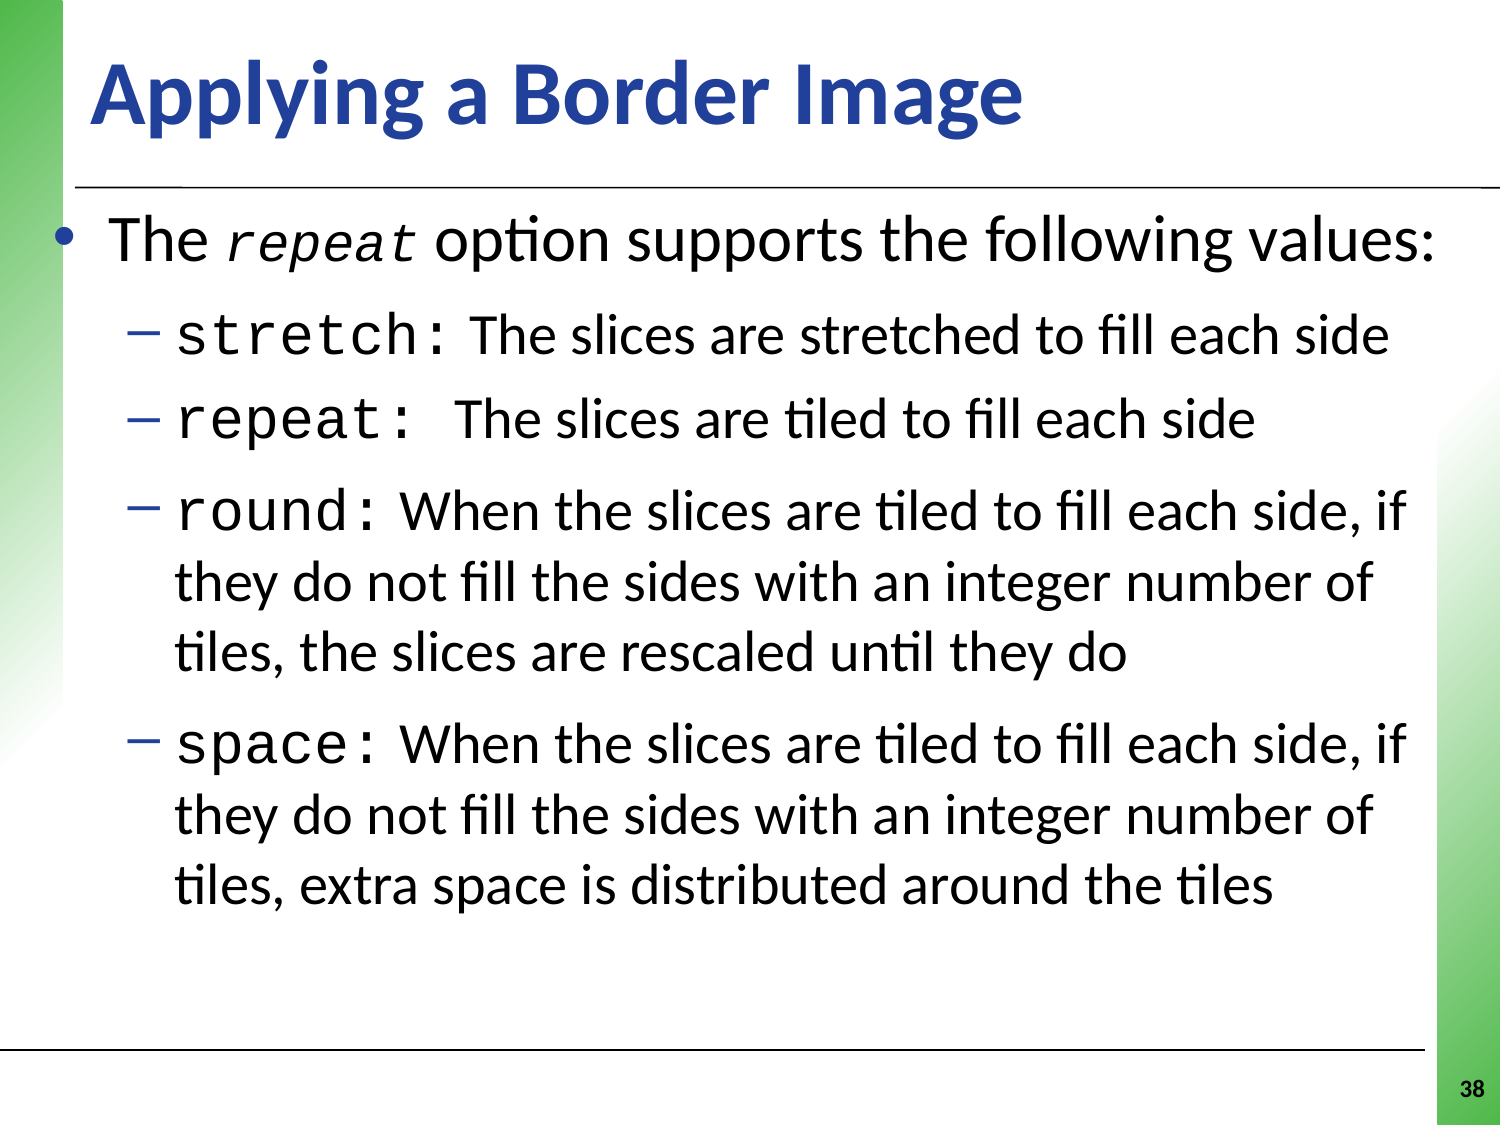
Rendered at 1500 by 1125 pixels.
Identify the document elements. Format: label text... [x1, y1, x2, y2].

slide_number 38 [1412, 1050, 1500, 1125]
list The repeat option supports the following values: stretch: The slices are stretched to fill each side repeat: The slices are tiled to fill each side round: When the slices are tiled to fill each side, if they do not fill the sides with an integer number of tiles, the slices are rescaled until they do space: When the slices are tiled to fill each side, if they do not fill the sides with an integer number of tiles, extra space is distributed around the tiles [37, 187, 1500, 1113]
title Applying a Border Image [74, 24, 1401, 151]
